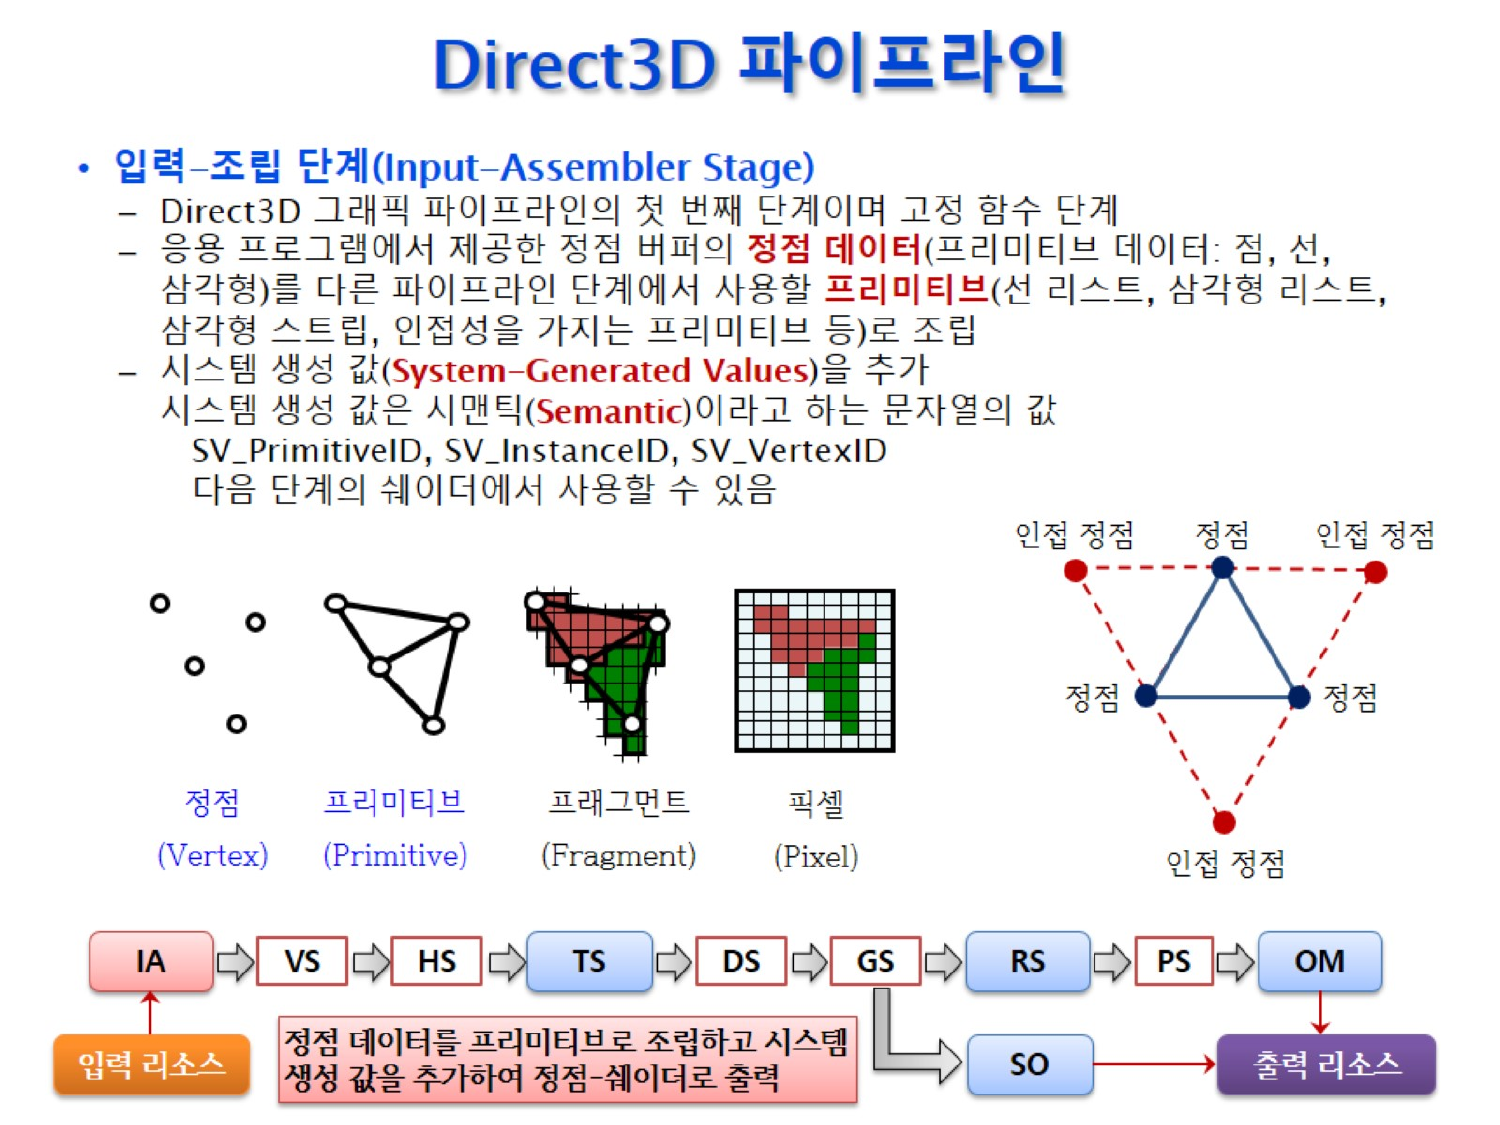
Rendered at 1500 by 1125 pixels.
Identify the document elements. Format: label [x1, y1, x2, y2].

picture [0, 0, 1500, 1125]
text_box [203, 466, 876, 494]
